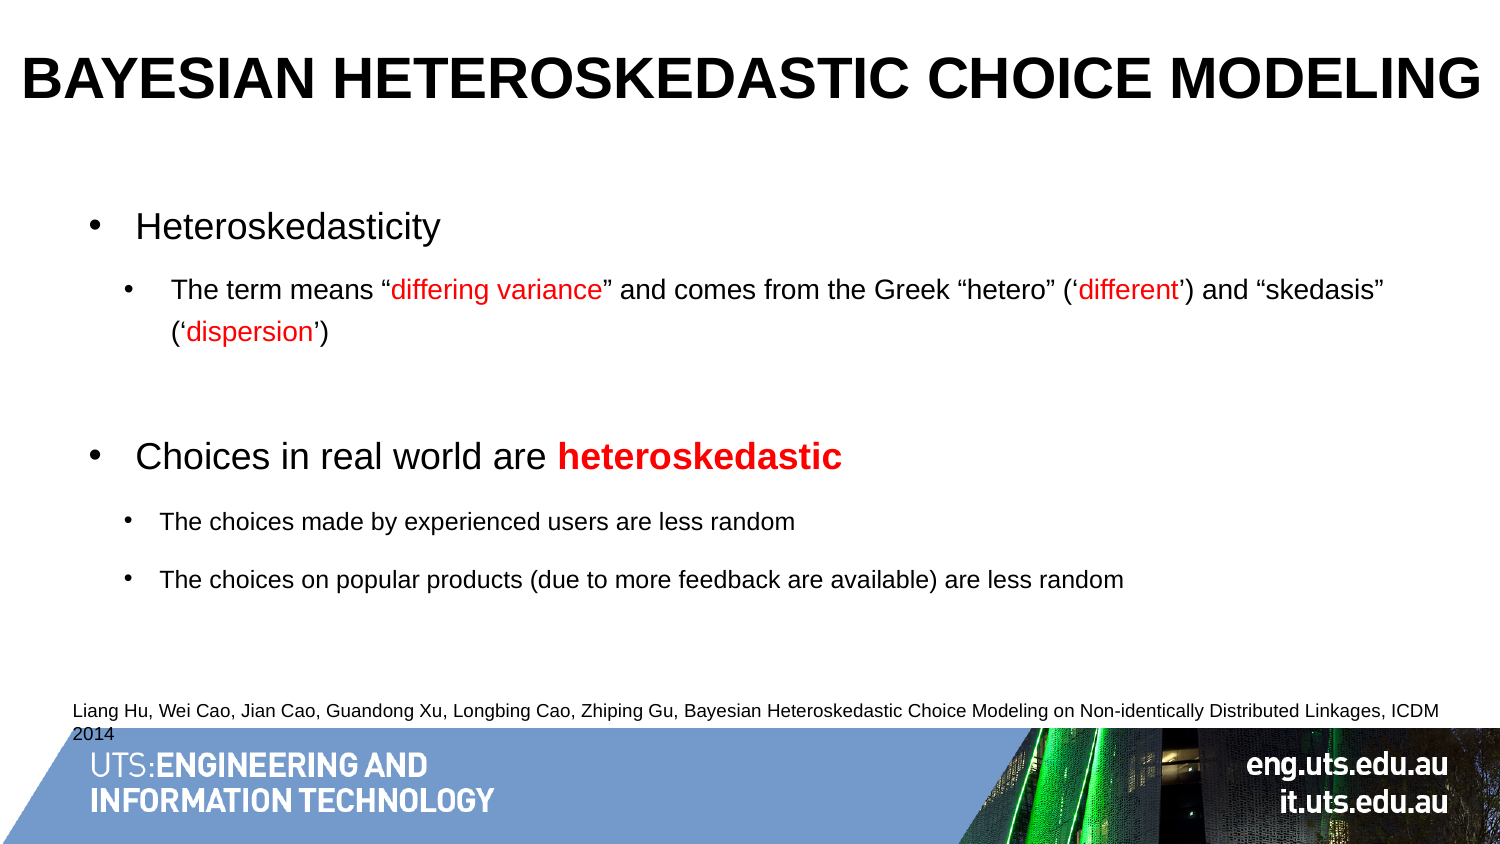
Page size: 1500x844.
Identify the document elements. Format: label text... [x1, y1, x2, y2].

title Bayesian Heteroskedastic Choice Modeling [21, 52, 1490, 110]
picture [0, 0, 1500, 844]
list Heteroskedasticity The term means “differing variance” and comes from the Greek “hetero” (‘different’) and “skedasis” (‘dispersion’) Choices in real world are heteroskedastic The choices made by experienced users are less random The choices on popular products (due to more feedback are available) are less random [88, 205, 1423, 691]
text_box Liang Hu, Wei Cao, Jian Cao, Guandong Xu, Longbing Cao, Zhiping Gu, Bayesian Heteroskedastic Choice Modeling on Non-identically Distributed Linkages, ICDM 2014 [57, 691, 1493, 752]
